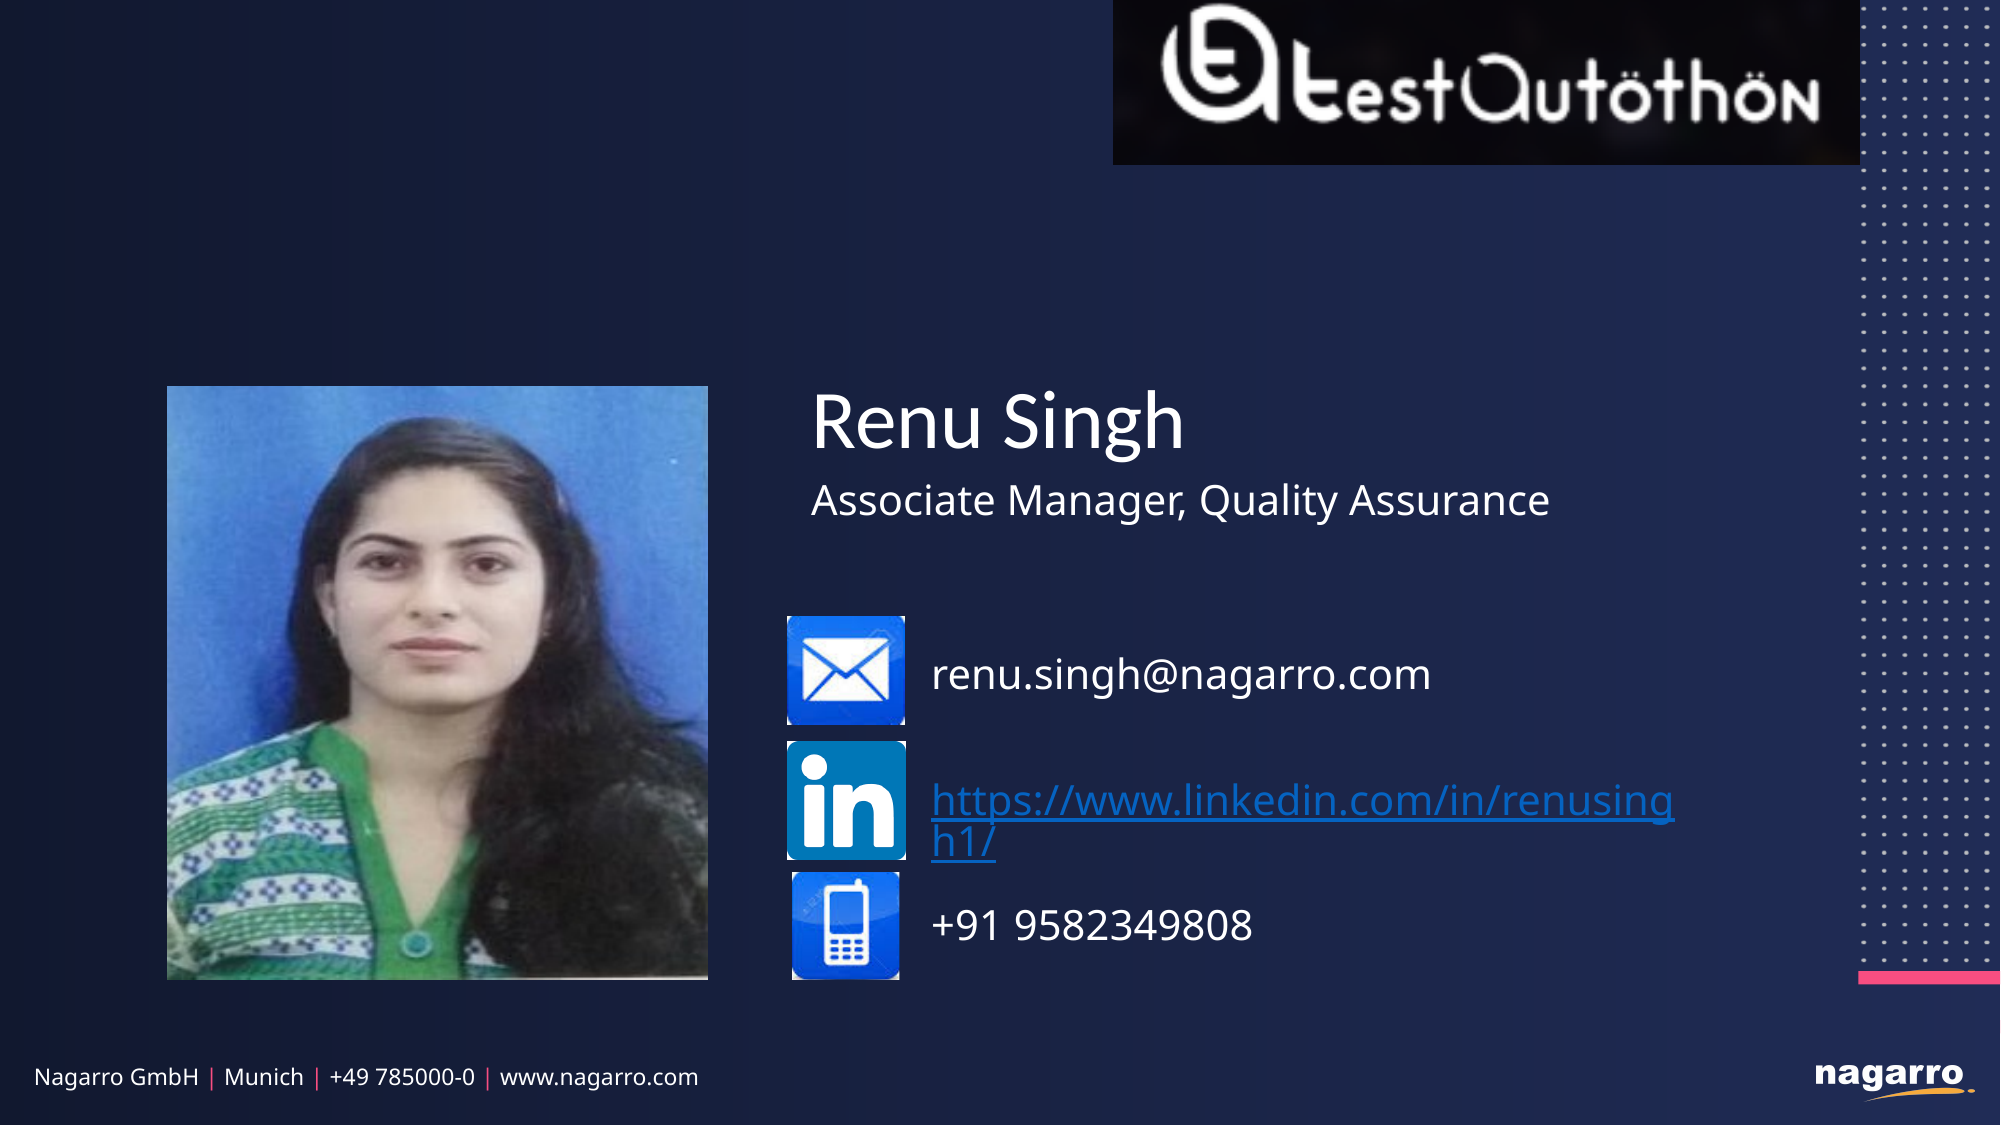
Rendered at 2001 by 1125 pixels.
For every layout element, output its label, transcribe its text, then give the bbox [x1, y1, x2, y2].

picture [1862, 0, 2000, 971]
picture [792, 872, 900, 980]
list +91 9582349808 [916, 891, 1705, 964]
picture [1113, 0, 1860, 165]
title Renu Singh [796, 357, 1705, 466]
picture [787, 852, 794, 860]
picture [786, 616, 905, 725]
picture [804, 785, 824, 847]
picture [897, 741, 906, 748]
picture [802, 754, 827, 780]
picture [787, 741, 797, 751]
picture [833, 784, 894, 847]
list Associate Manager, Quality Assurance [796, 466, 1705, 582]
picture [167, 386, 708, 980]
list renu.singh@nagarro.com [916, 640, 1705, 712]
list https://www.linkedin.com/in/renusingh1/ [916, 766, 1705, 838]
picture [1816, 1065, 1975, 1102]
